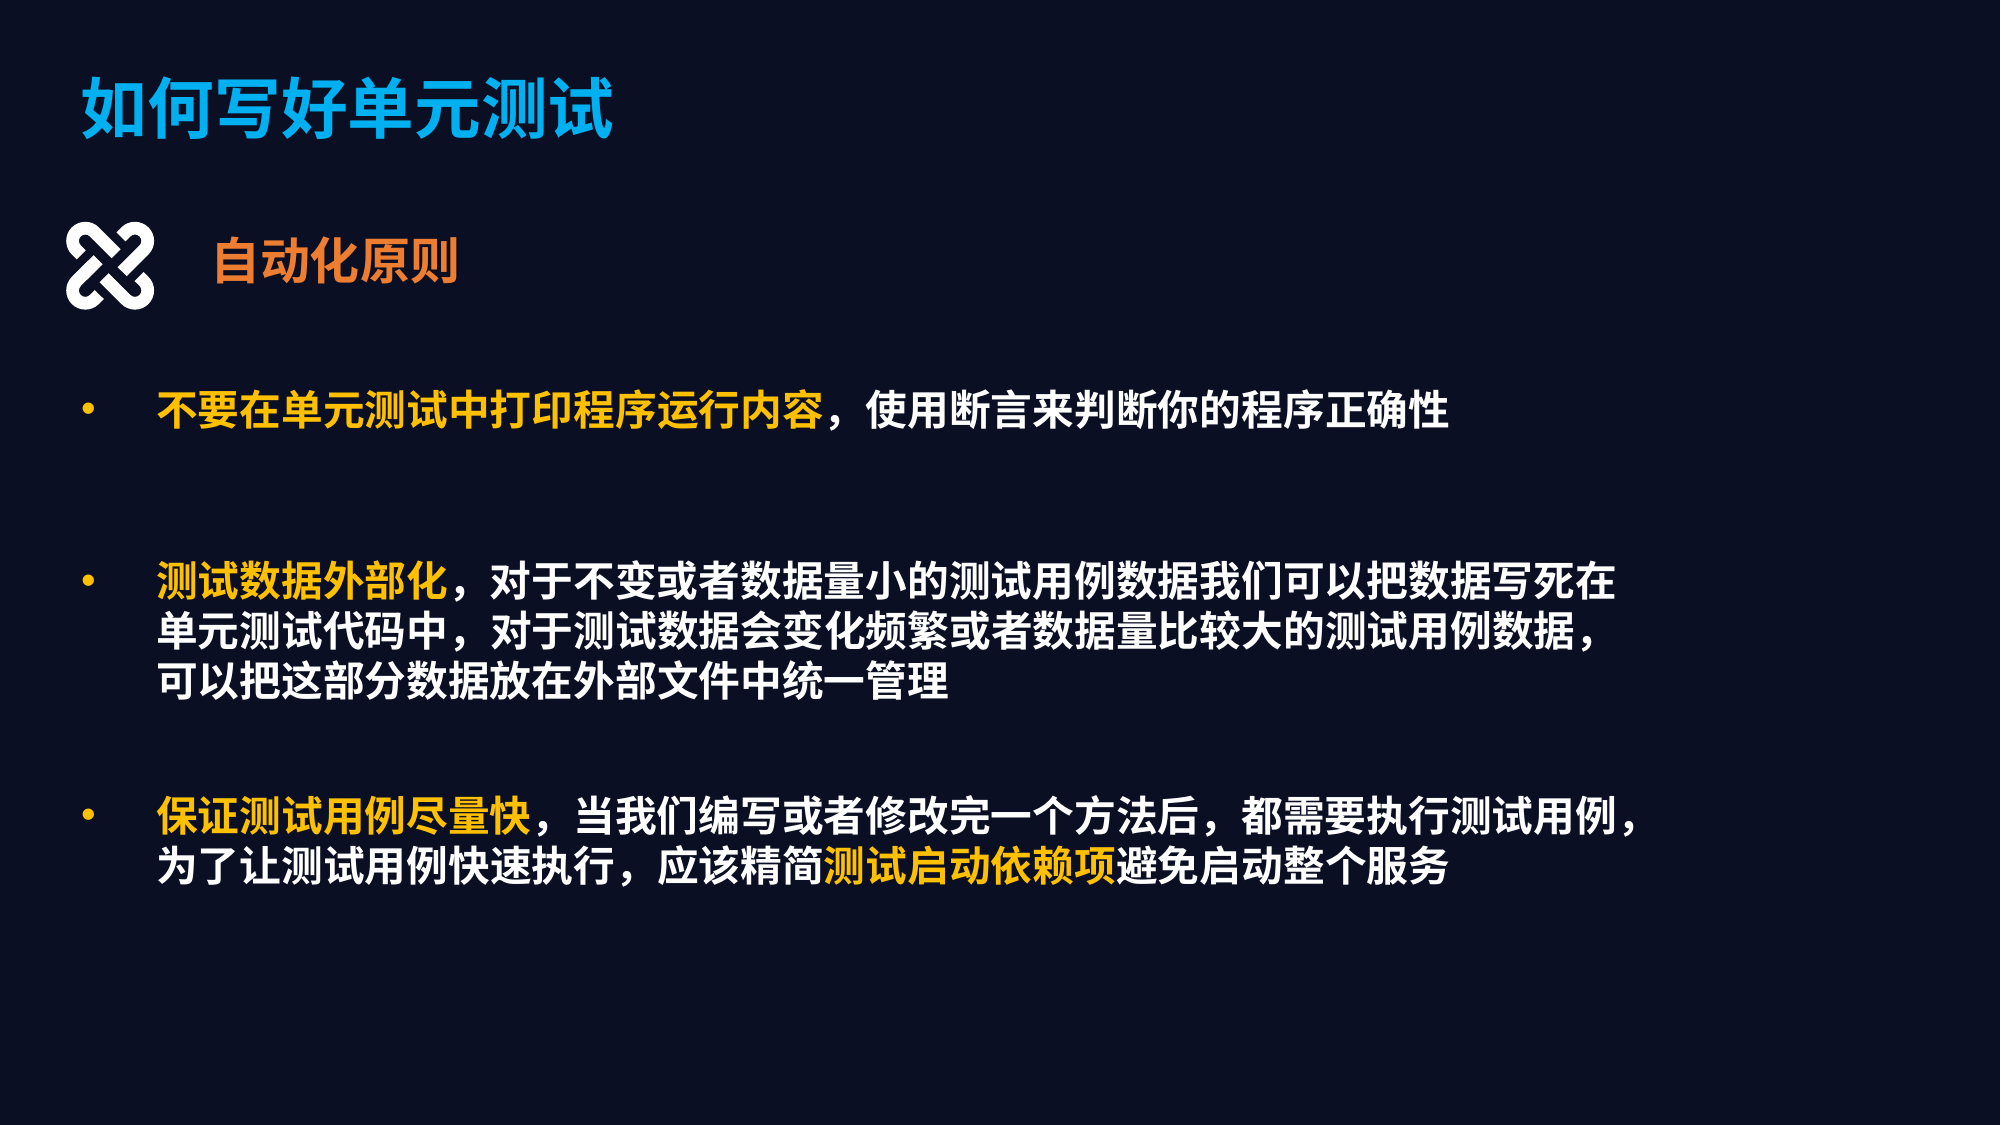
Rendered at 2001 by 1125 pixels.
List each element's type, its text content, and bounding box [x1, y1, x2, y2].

text_box 测试数据外部化，对于不变或者数据量小的测试用例数据我们可以把数据写死在单元测试代码中，对于测试数据会变化频繁或者数据量比较大的测试用例数据，可以把这部分数据放在外部文件中统一管理 [66, 547, 1666, 713]
text_box [66, 255, 104, 310]
text_box 不要在单元测试中打印程序运行内容，使用断言来判断你的程序正确性 [66, 375, 1666, 441]
text_box 自动化原则 [195, 221, 784, 297]
text_box 保证测试用例尽量快，当我们编写或者修改完一个方法后，都需要执行测试用例，为了让测试用例快速执行，应该精简测试启动依赖项避免启动整个服务 [66, 782, 1666, 897]
text_box [99, 272, 155, 310]
text_box 如何写好单元测试 [66, 59, 769, 155]
text_box [66, 221, 121, 260]
text_box [116, 221, 155, 277]
